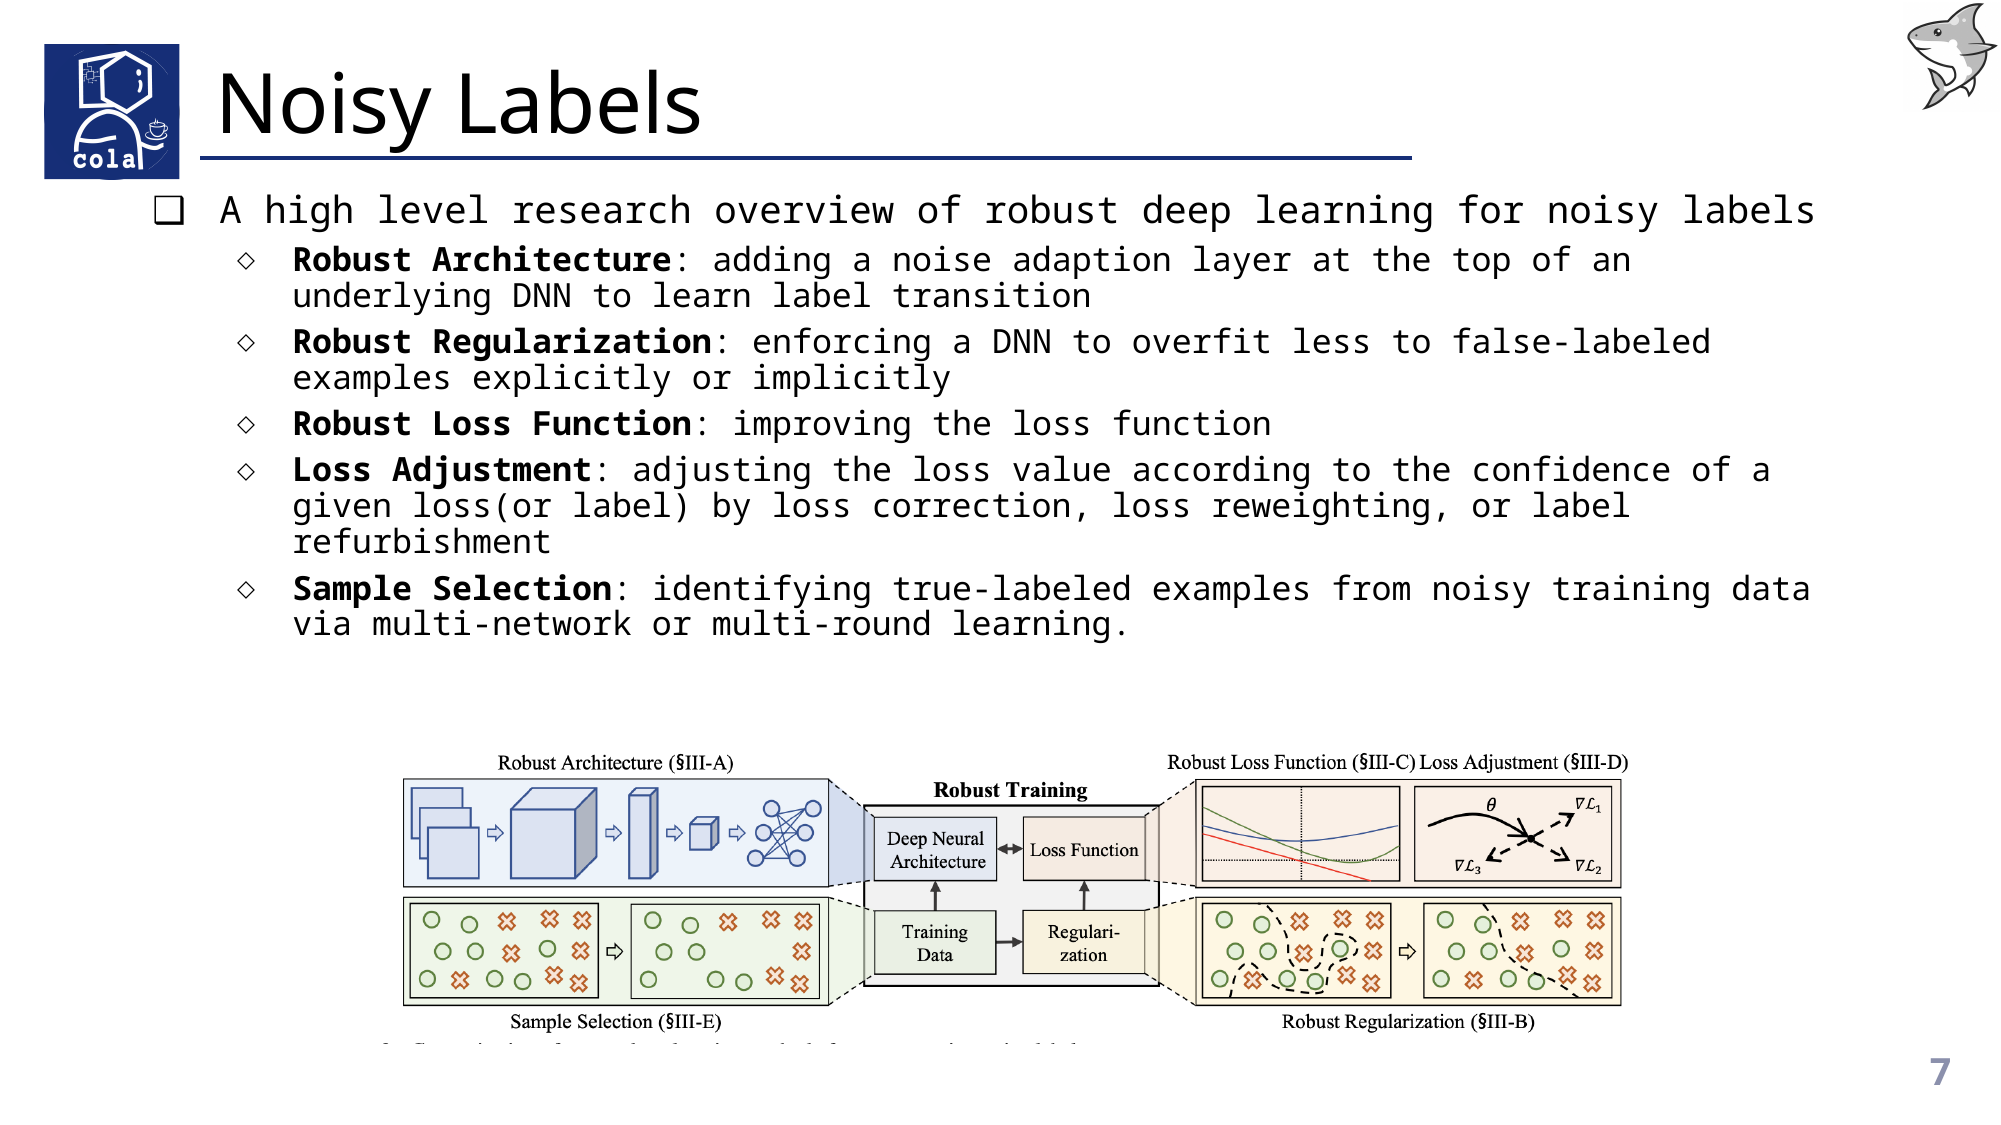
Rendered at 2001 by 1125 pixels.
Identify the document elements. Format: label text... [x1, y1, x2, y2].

picture [362, 722, 1638, 1044]
list A high level research overview of robust deep learning for noisy labels Robust Architecture: adding a noise adaption layer at the top of an underlying DNN to learn label transition Robust Regularization: enforcing a DNN to overfit less to false-labeled examples explicitly or implicitly Robust Loss Function: improving the loss function Loss Adjustment: adjusting the loss value according to the confidence of a given loss(or label) by loss correction, loss reweighting, or label refurbishment Sample Selection: identifying true-labeled examples from noisy training data via multi-network or multi-round learning. [137, 184, 1863, 1011]
slide_number 7 [1516, 1043, 1967, 1104]
picture [1903, 2, 2000, 112]
title Noisy Labels [200, 53, 1413, 159]
picture [44, 44, 180, 180]
